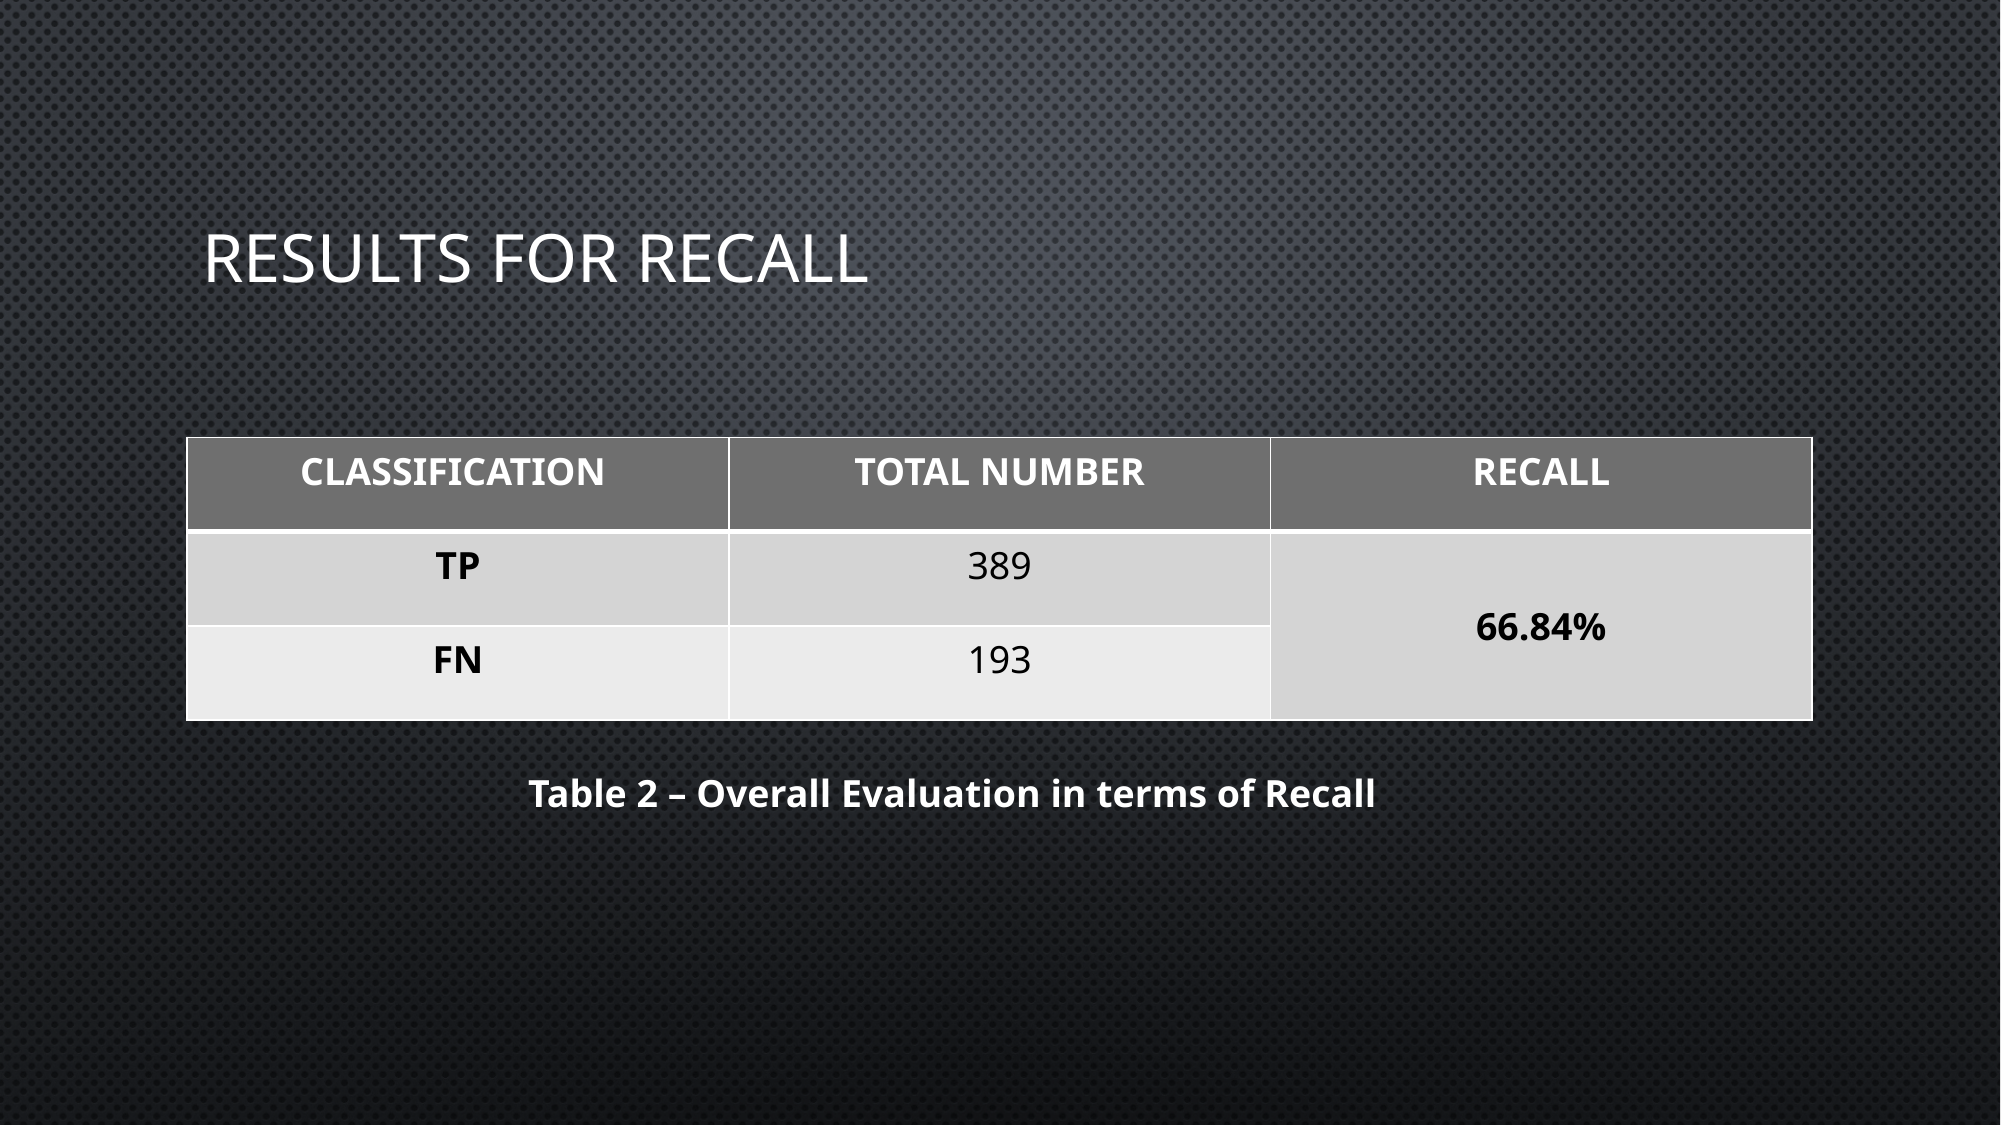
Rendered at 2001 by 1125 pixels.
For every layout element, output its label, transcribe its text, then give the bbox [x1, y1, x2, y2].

table_cell 193 [730, 627, 1270, 719]
table_header RECALL [1271, 438, 1811, 529]
table_cell 66.84% [1271, 534, 1811, 719]
table_cell FN [188, 627, 728, 719]
table_header TOTAL NUMBER [730, 438, 1270, 529]
table_cell 389 [730, 534, 1270, 625]
text_box Table 2 – Overall Evaluation in terms of Recall [513, 762, 1486, 823]
table_header CLASSIFICATION [188, 438, 728, 529]
title Results for recall [187, 99, 1813, 413]
table_cell TP [188, 534, 728, 625]
